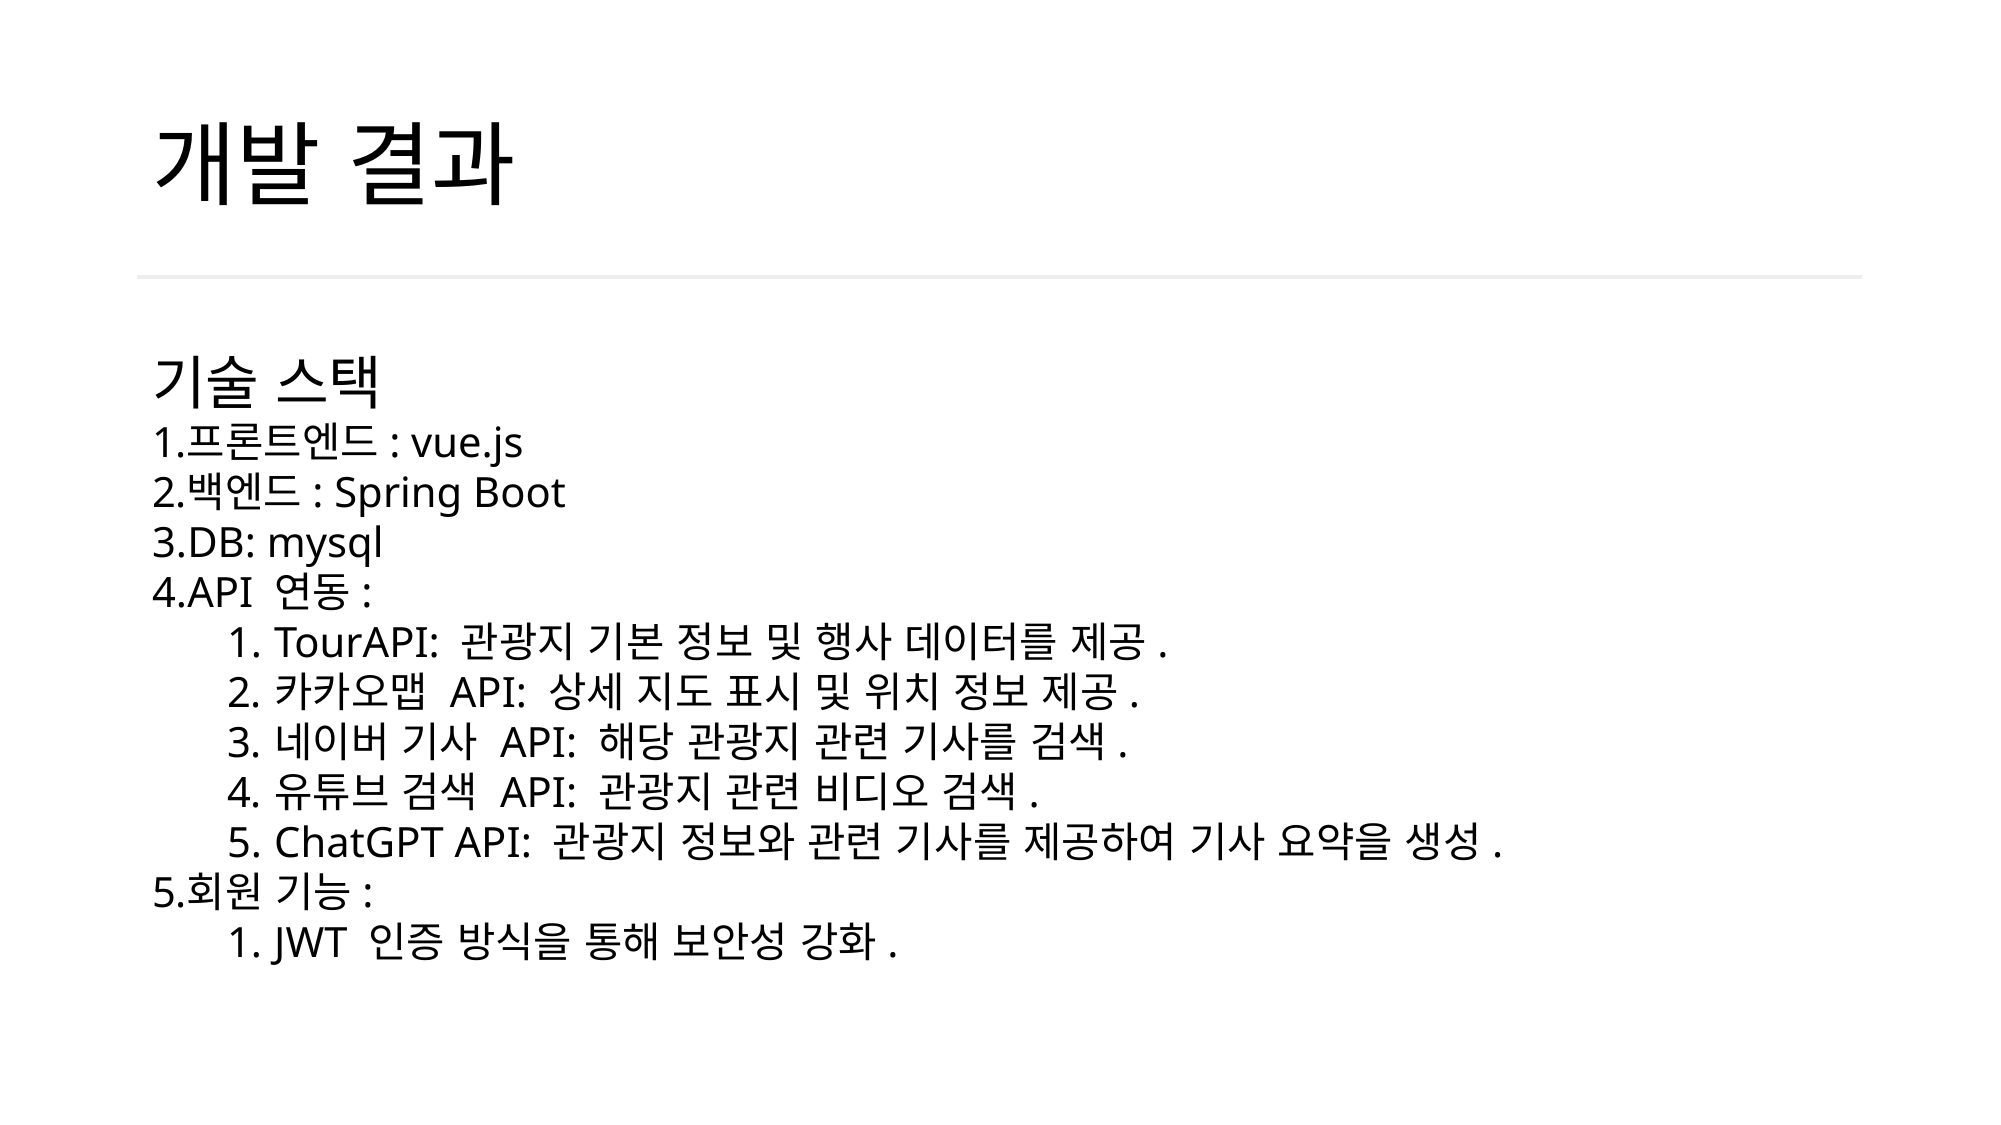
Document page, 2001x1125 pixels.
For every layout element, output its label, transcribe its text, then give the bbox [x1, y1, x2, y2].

title 개발 결과 [137, 59, 1863, 277]
text_box 기술 스택 프론트엔드: vue.js 백엔드: Spring Boot DB: mysql API 연동: TourAPI: 관광지 기본 정보 및 행사 데이터를 제공. 카카오맵 API: 상세 지도 표시 및 위치 정보 제공. 네이버 기사 API: 해당 관광지 관련 기사를 검색. 유튜브 검색 API: 관광지 관련 비디오 검색. ChatGPT API: 관광지 정보와 관련 기사를 제공하여 기사 요약을 생성. 회원 기능: JWT 인증 방식을 통해 보안성 강화. [137, 338, 1863, 974]
